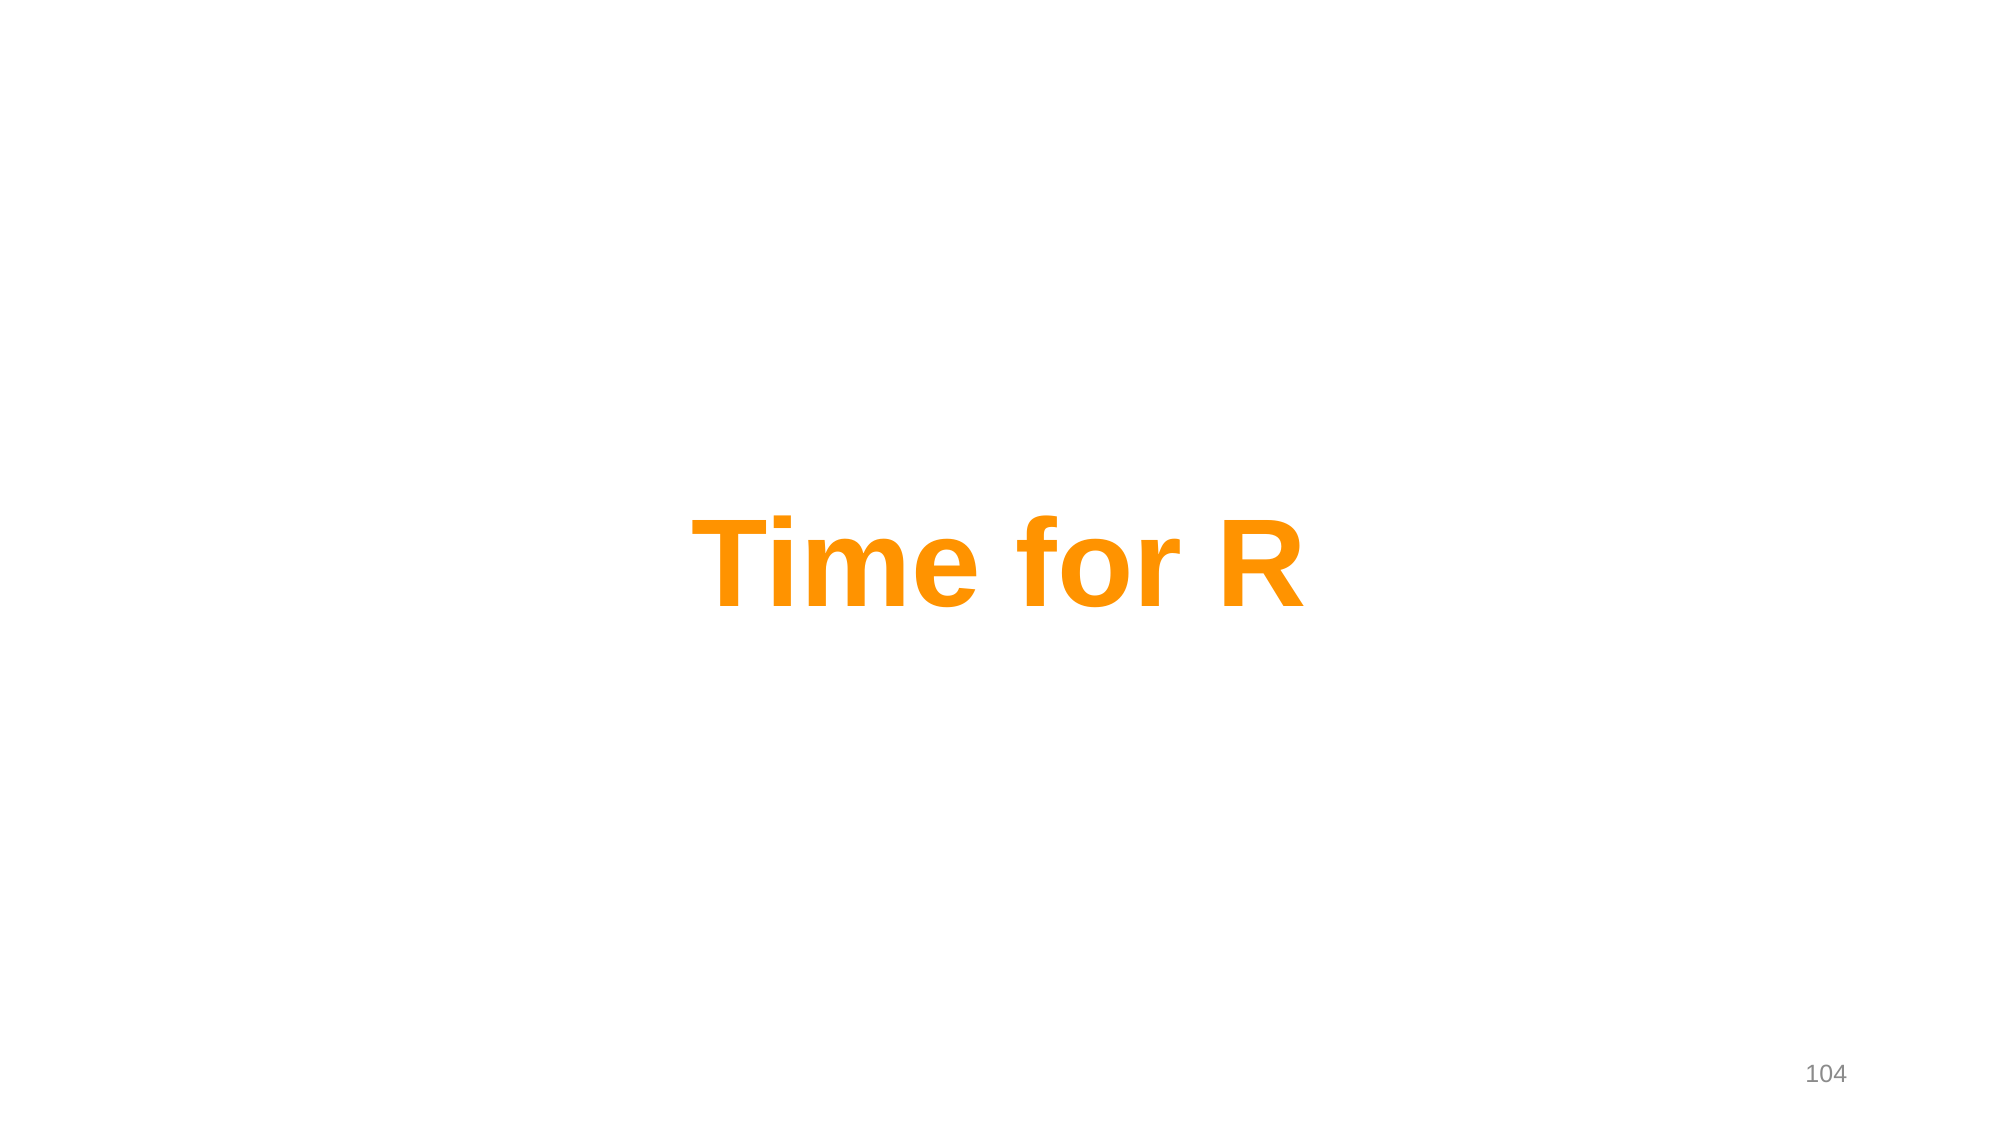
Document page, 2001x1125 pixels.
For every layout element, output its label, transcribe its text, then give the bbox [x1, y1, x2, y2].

slide_number 104 [1412, 1042, 1863, 1103]
title Time for R [137, 483, 1863, 641]
